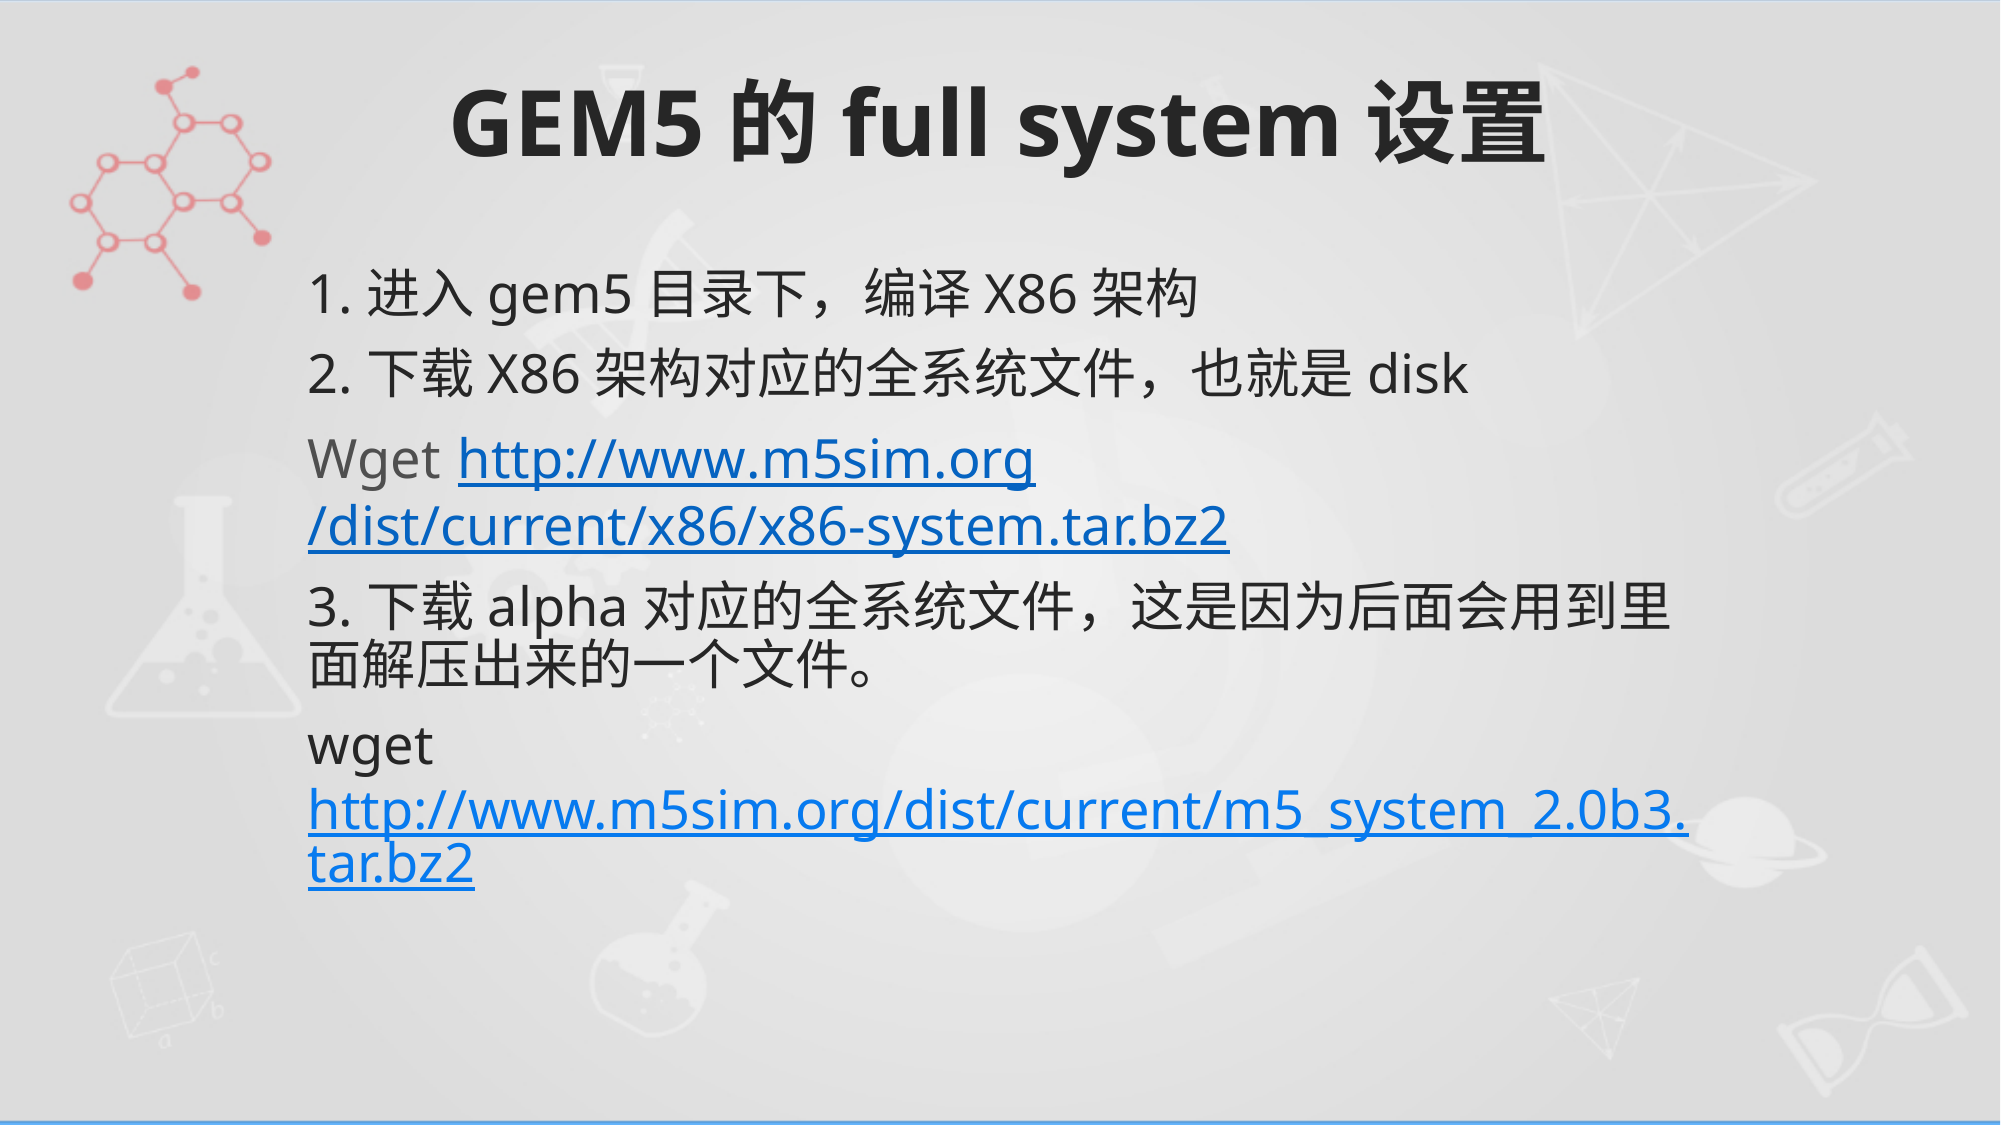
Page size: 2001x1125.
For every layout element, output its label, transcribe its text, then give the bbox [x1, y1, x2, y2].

title GEM5的full system设置 [292, 62, 1705, 192]
list 1.进入gem5目录下，编译X86架构 2.下载X86架构对应的全系统文件，也就是disk Wget http://www.m5sim.org/dist/current/x86/x86-system.tar.bz2 3.下载alpha对应的全系统文件，这是因为后面会用到里面解压出来的一个文件。 wget http://www.m5sim.org/dist/current/m5_system_2.0b3.tar.bz2 [292, 259, 1709, 1050]
picture [0, 0, 2001, 1125]
